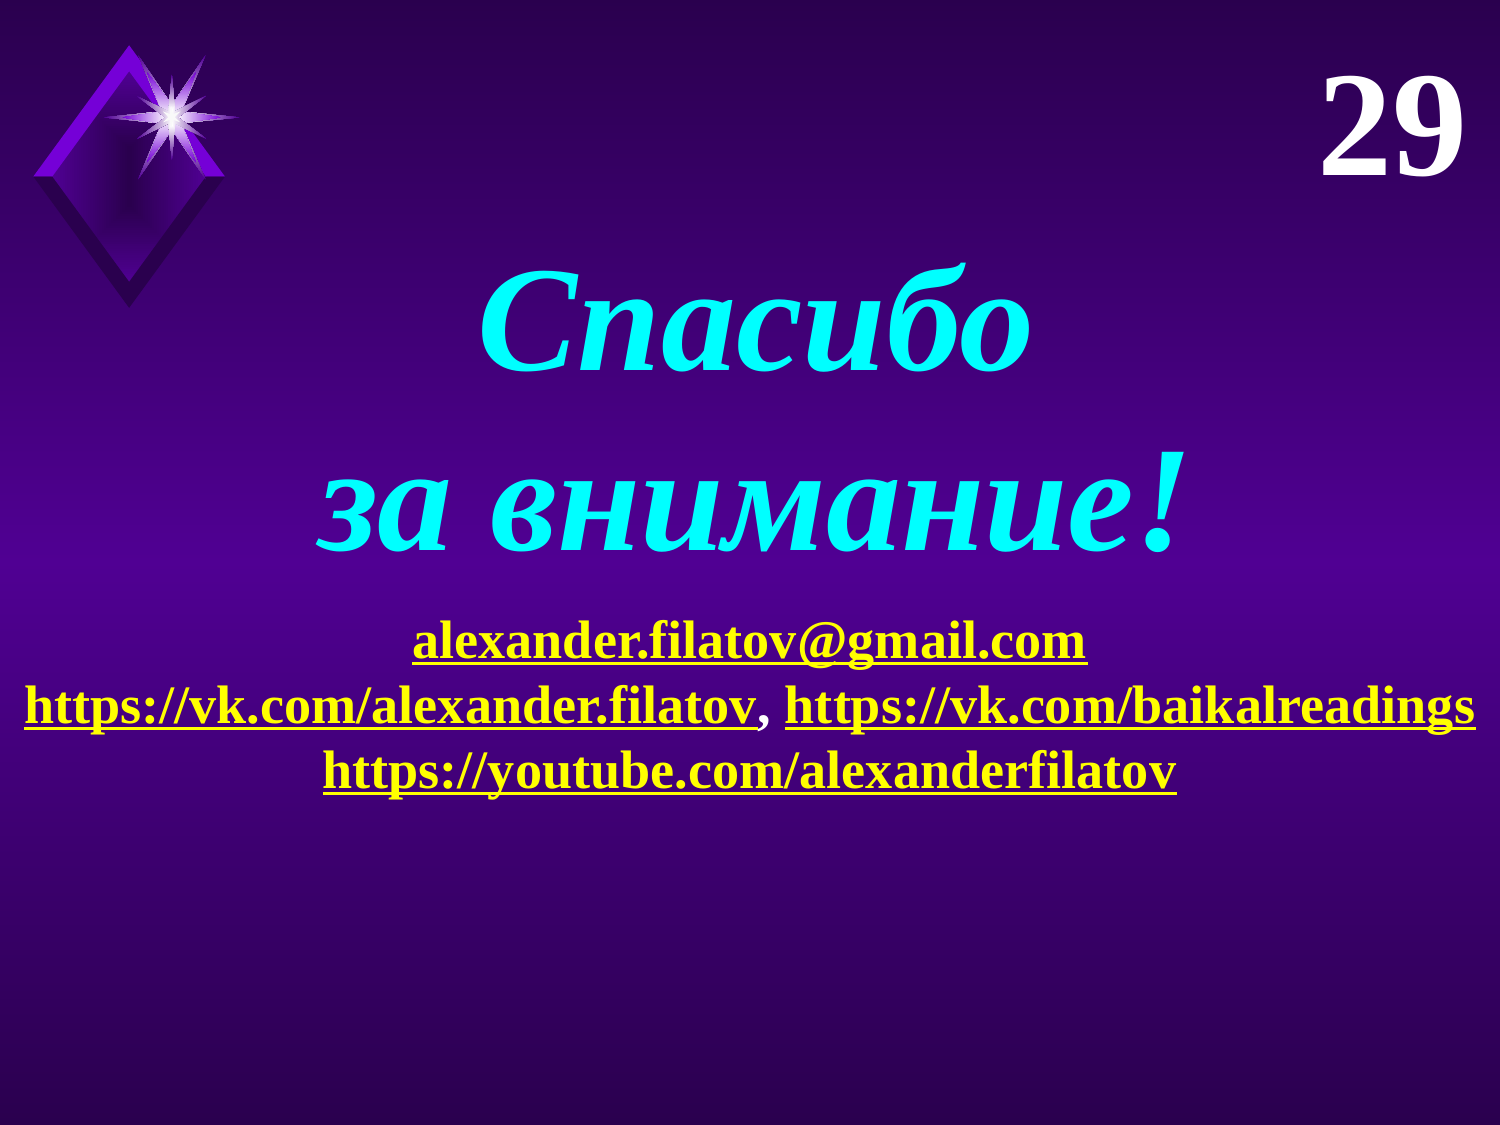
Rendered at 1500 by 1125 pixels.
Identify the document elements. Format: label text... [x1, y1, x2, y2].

text_box alexander.filatov@gmail.com https://vk.com/alexander.filatov, https://vk.com/baikalreadings https://youtube.com/alexanderfilatov [0, 597, 1500, 807]
text_box 29 [1293, 17, 1482, 213]
text_box Спасибо за внимание! [157, 212, 1355, 588]
